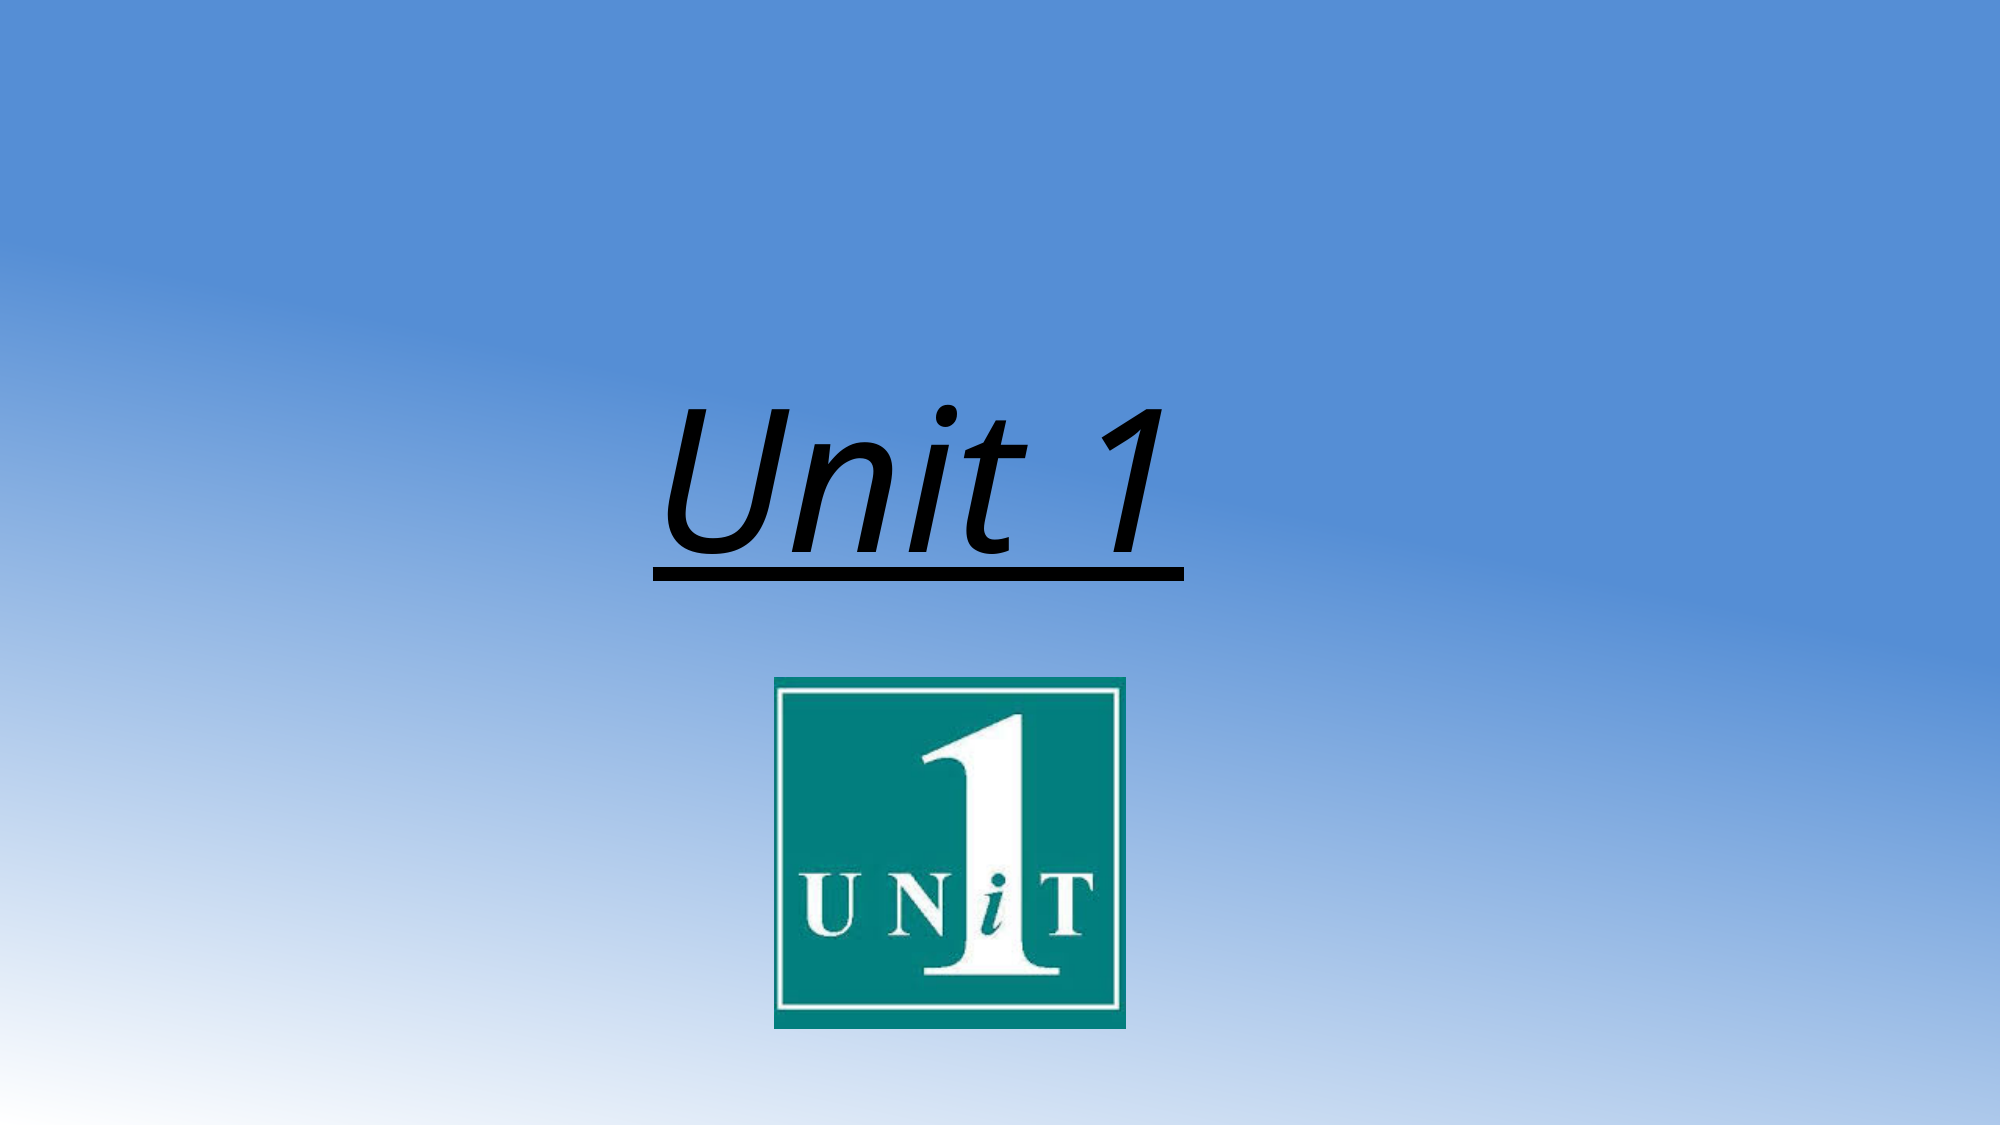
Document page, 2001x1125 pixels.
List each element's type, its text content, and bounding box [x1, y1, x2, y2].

title Unit 1 [347, 321, 1490, 623]
picture [773, 676, 1126, 1029]
